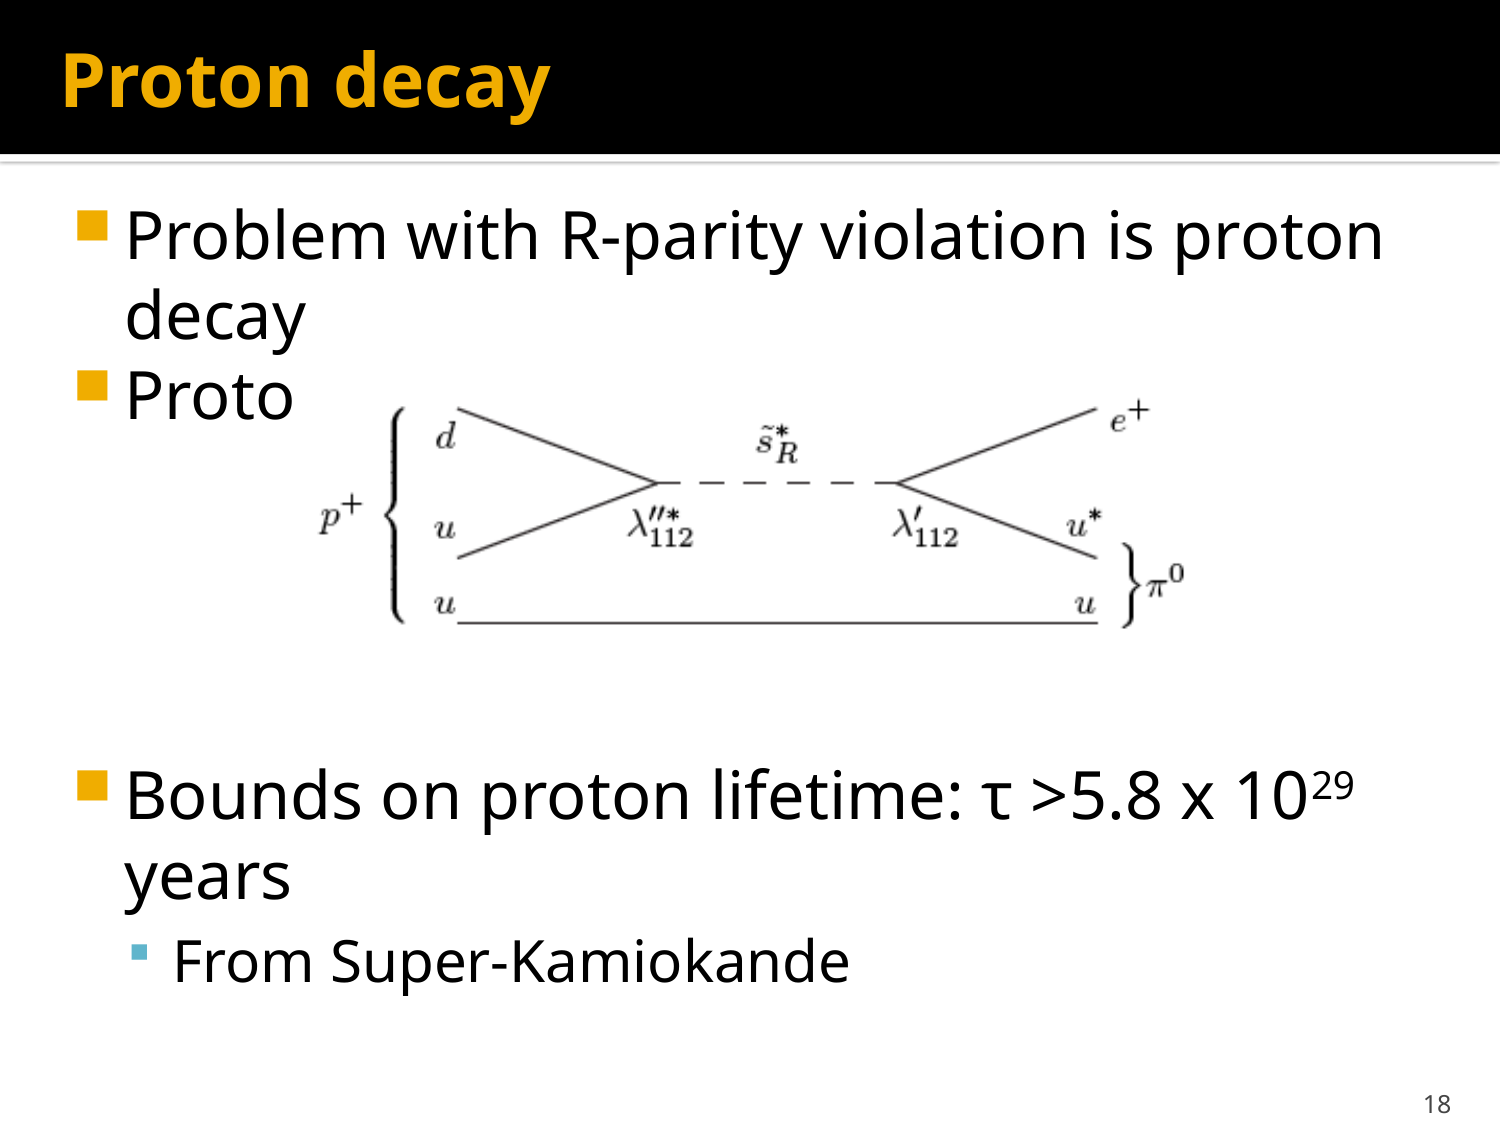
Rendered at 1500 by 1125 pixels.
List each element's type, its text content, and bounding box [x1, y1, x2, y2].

slide_number 18 [1345, 1077, 1467, 1123]
picture [293, 359, 1207, 677]
title Proton decay [44, 0, 1467, 155]
list Problem with R-parity violation is proton decay Proton would decay to e+ and pi0 Bounds on proton lifetime: τ >5.8 x 1029 years From Super-Kamiokande [43, 177, 1467, 1074]
